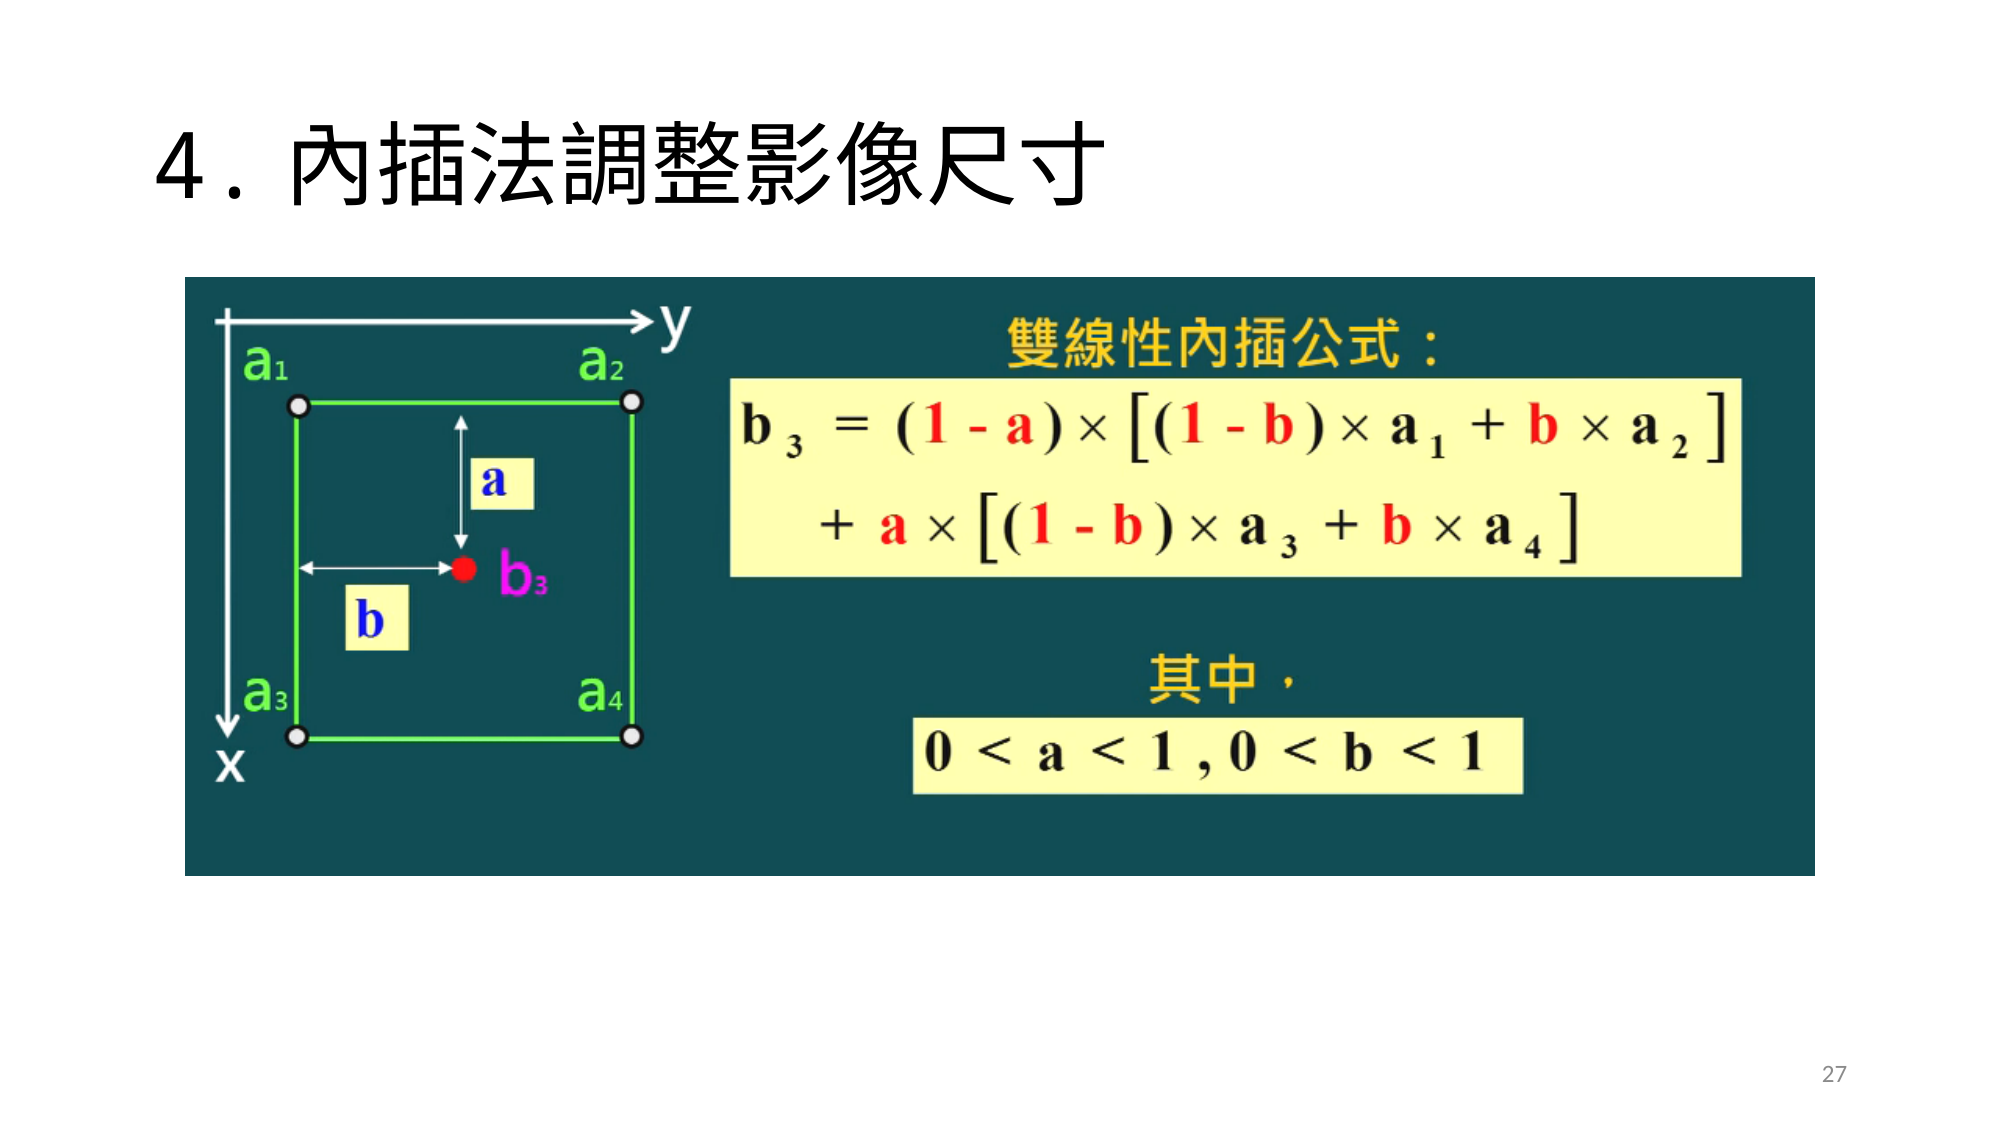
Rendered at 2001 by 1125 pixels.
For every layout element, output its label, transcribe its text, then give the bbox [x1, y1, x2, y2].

text_box [137, 277, 1863, 1103]
picture [184, 277, 1815, 876]
title 4.內插法調整影像尺寸 [137, 59, 1863, 277]
